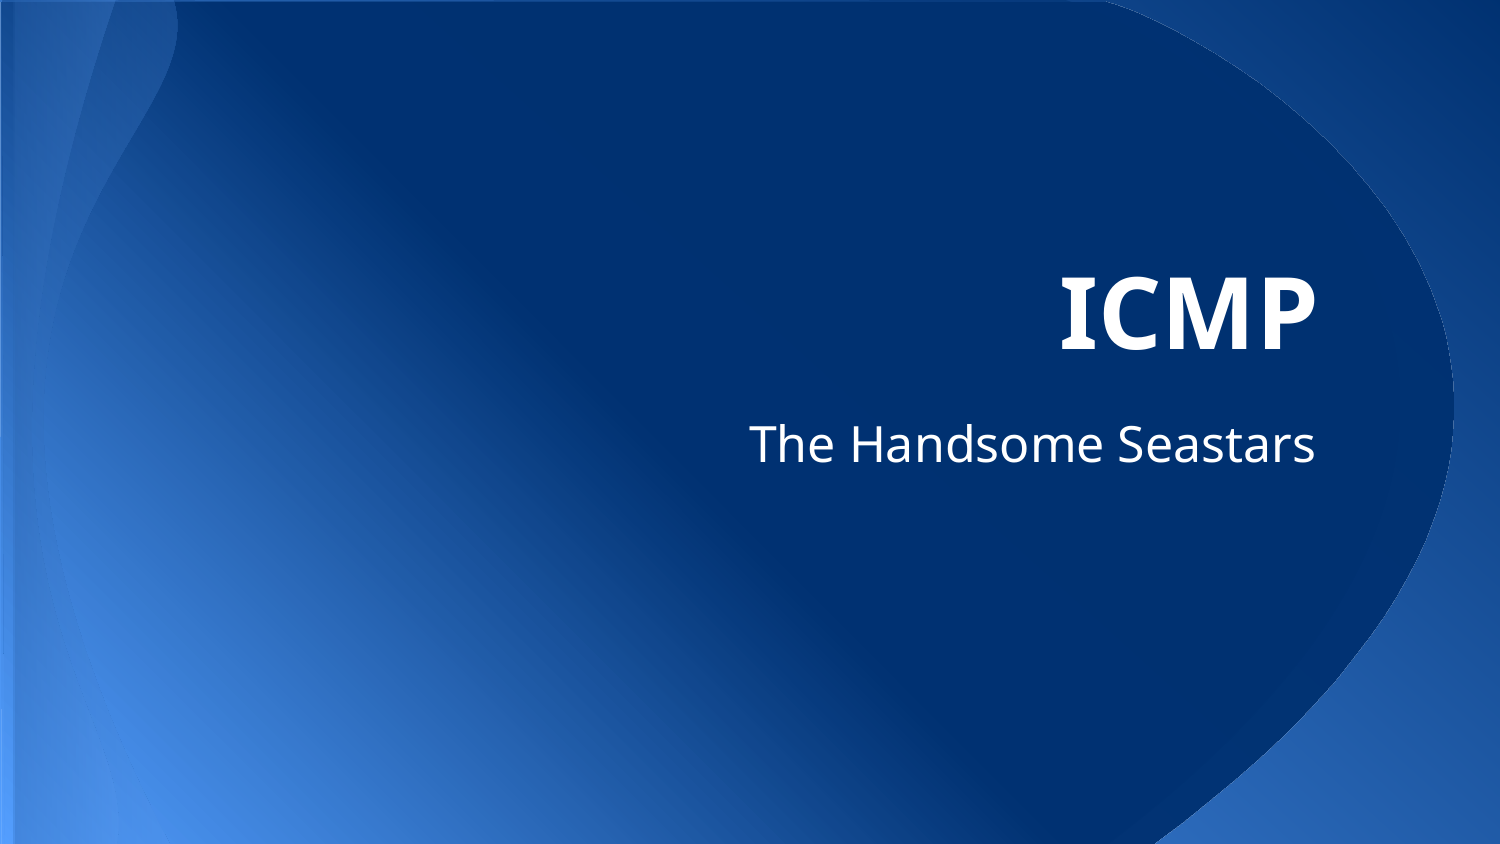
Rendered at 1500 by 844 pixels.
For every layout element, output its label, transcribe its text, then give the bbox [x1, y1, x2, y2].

title ICMP [177, 203, 1335, 385]
subtitle The Handsome Seastars [177, 397, 1332, 512]
